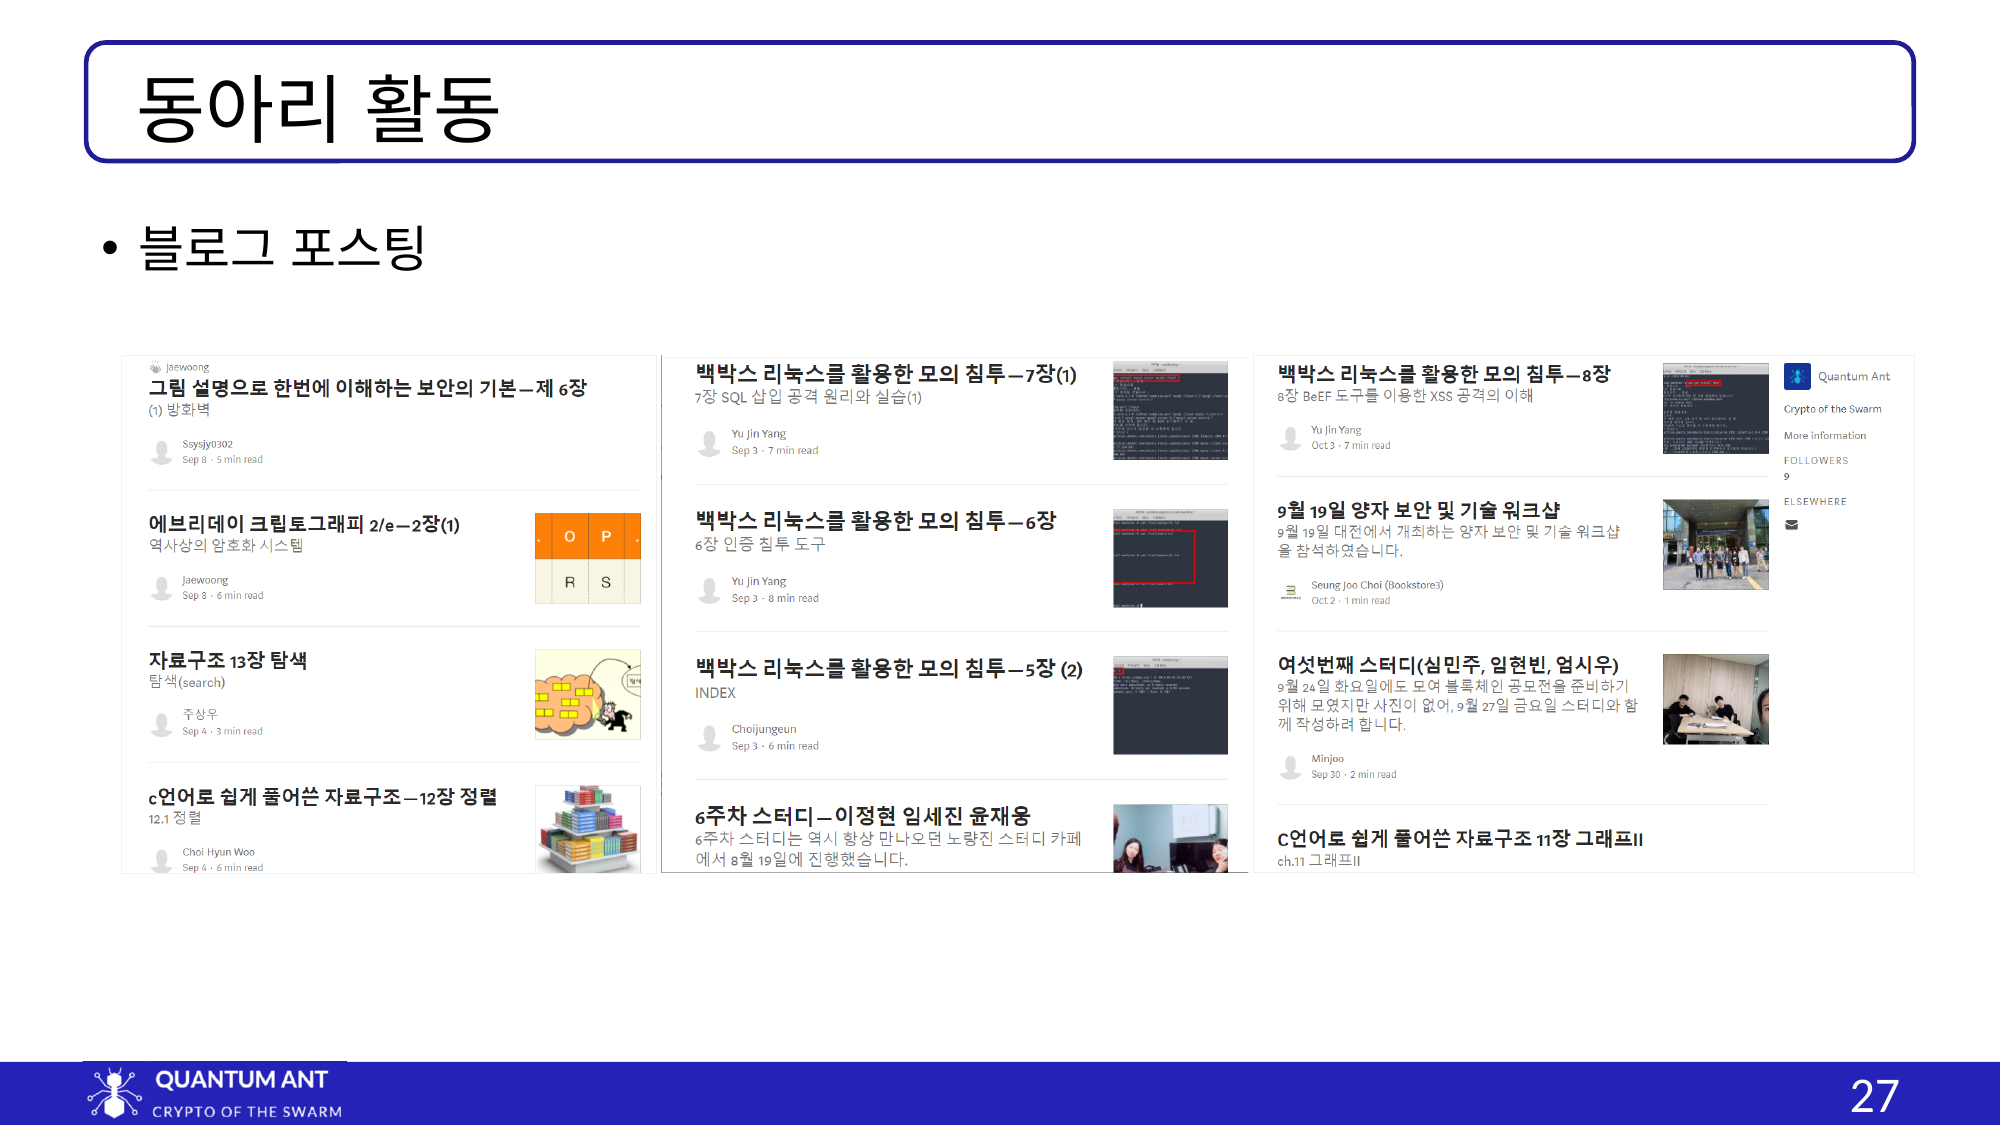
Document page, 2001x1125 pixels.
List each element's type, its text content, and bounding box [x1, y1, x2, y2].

list 블로그 포스팅 [86, 198, 1863, 954]
text_box [85, 41, 1915, 162]
picture [82, 1061, 348, 1125]
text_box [121, 355, 1915, 874]
